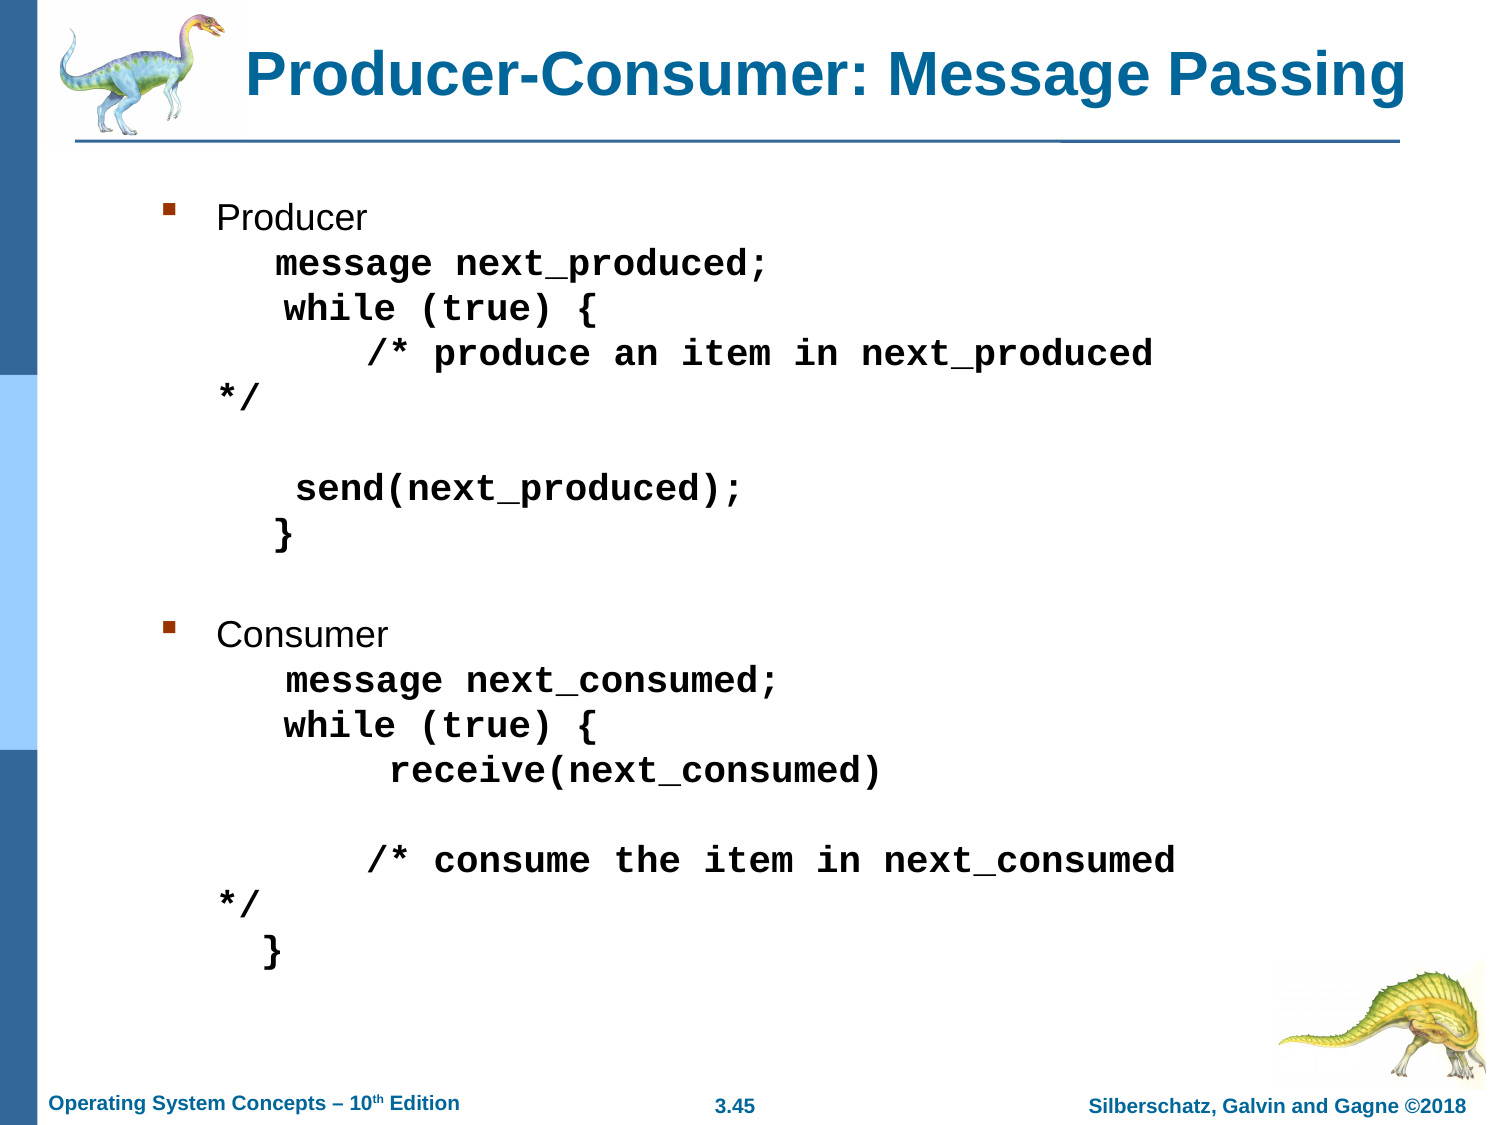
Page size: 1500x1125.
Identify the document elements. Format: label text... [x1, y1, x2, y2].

picture [46, 0, 243, 149]
list Producer message next_produced; while (true) { /* produce an item in next_produced */ send(next_produced); } Consumer message next_consumed; while (true) { receive(next_consumed) /* consume the item in next_consumed */ } [144, 184, 1234, 929]
title Producer-Consumer: Message Passing [166, 21, 1489, 116]
picture [1275, 959, 1486, 1090]
